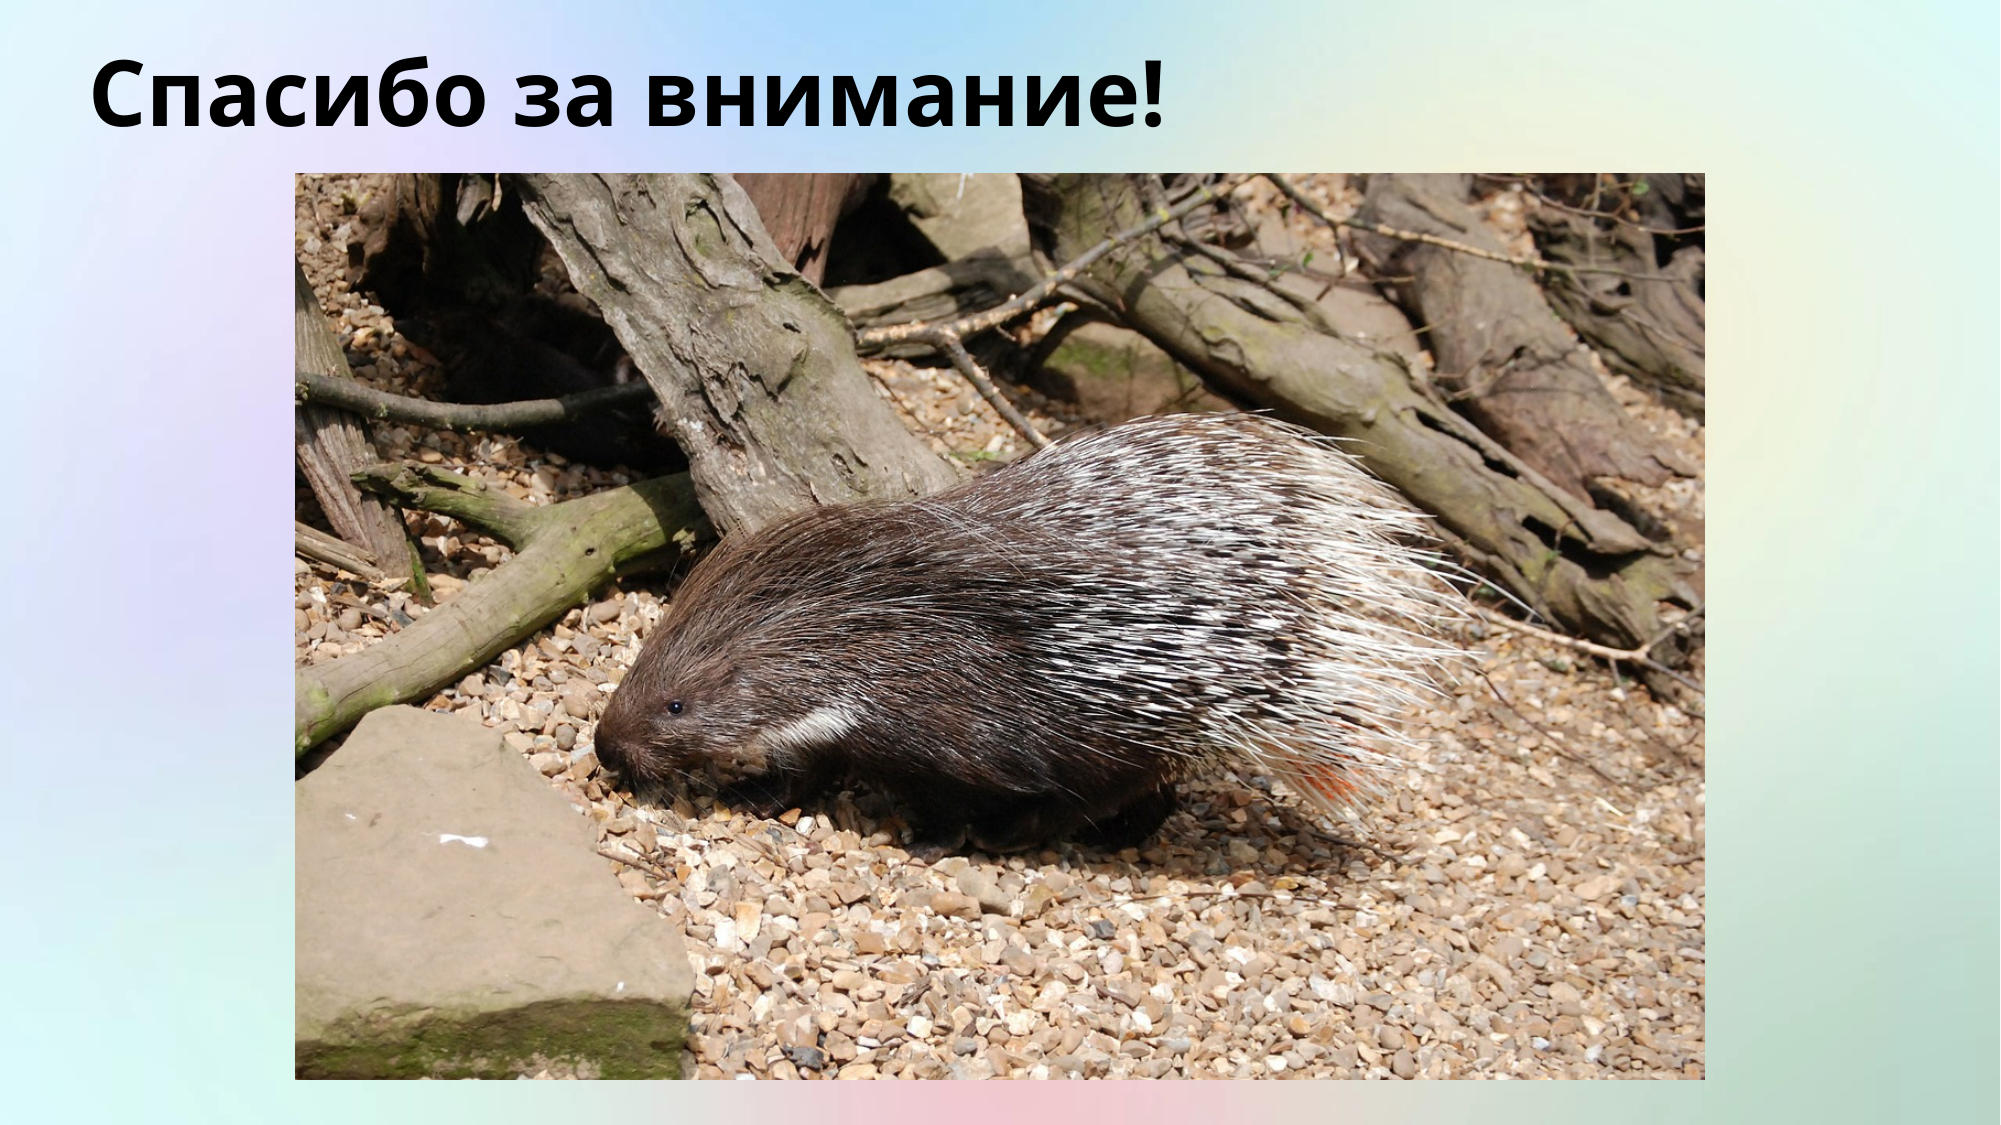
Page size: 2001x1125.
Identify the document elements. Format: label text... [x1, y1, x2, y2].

picture [0, 0, 2001, 1125]
title Спасибо за внимание! [73, 0, 1799, 206]
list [295, 173, 1705, 1080]
